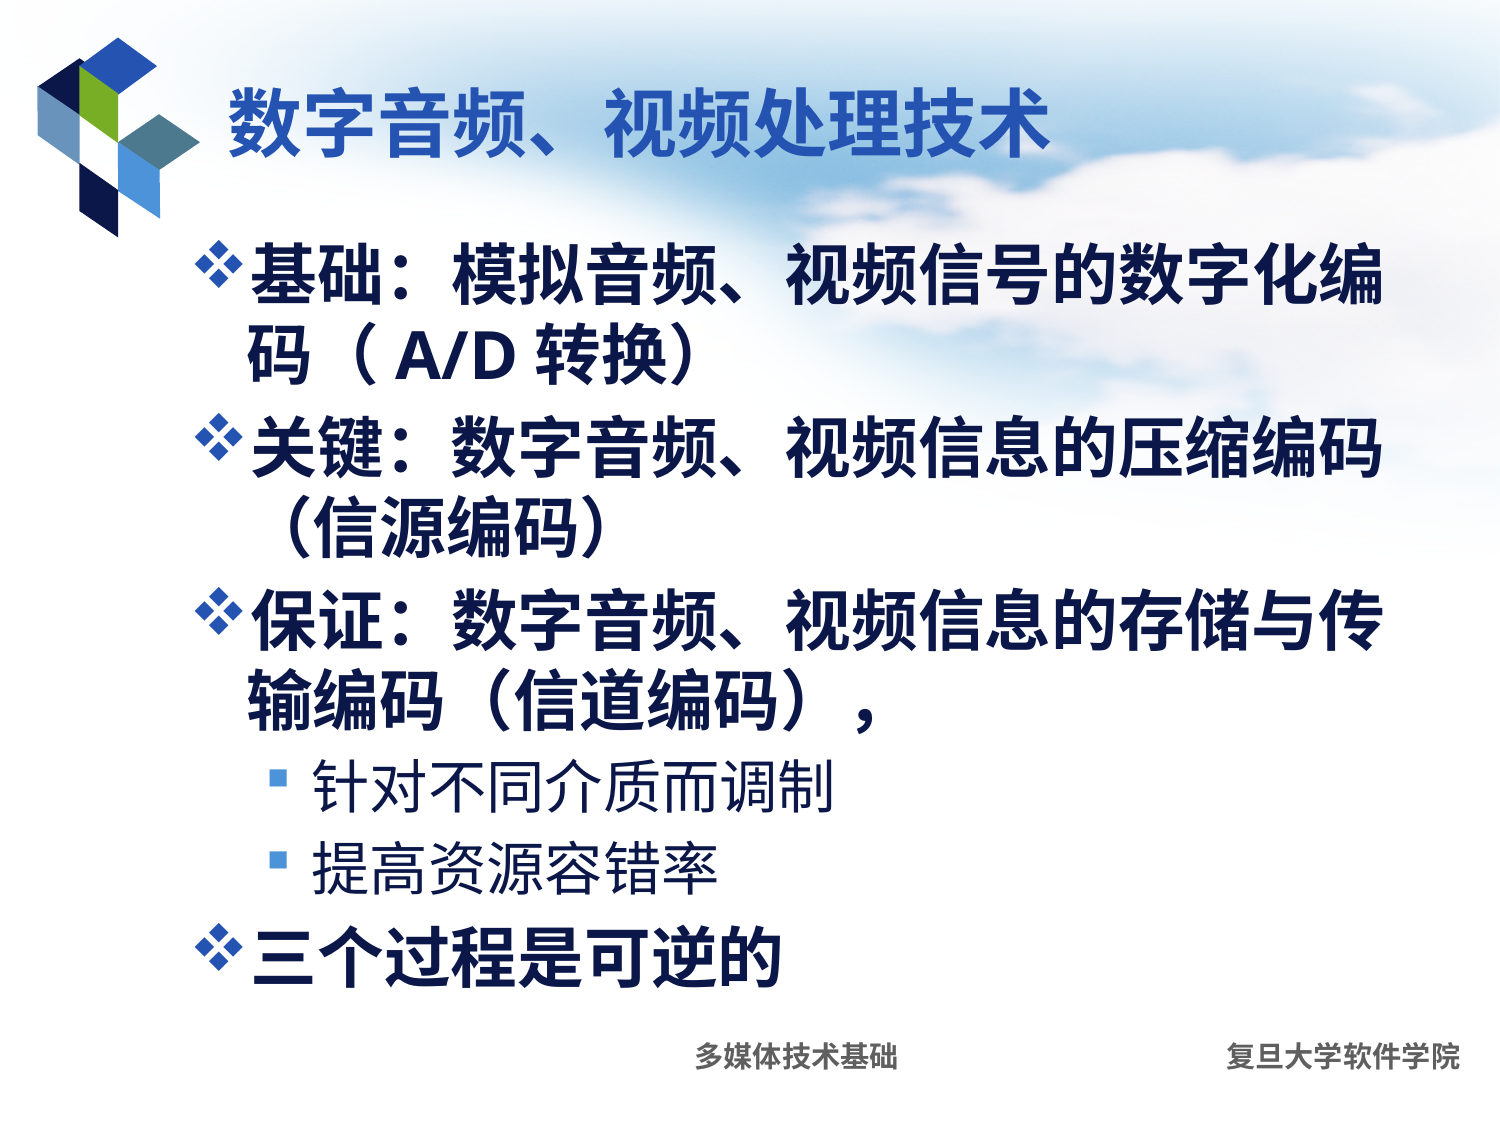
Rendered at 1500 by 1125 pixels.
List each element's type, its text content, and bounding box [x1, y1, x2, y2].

title 数字音频、视频处理技术 [212, 74, 1376, 168]
slide_number 多媒体技术基础 [563, 1031, 915, 1088]
list 基础：模拟音频、视频信号的数字化编码（A/D转换） 关键：数字音频、视频信息的压缩编码（信源编码） 保证：数字音频、视频信息的存储与传输编码（信道编码）， 针对不同介质而调制 提高资源容错率 三个过程是可逆的 [174, 224, 1426, 997]
picture [0, 0, 1500, 588]
